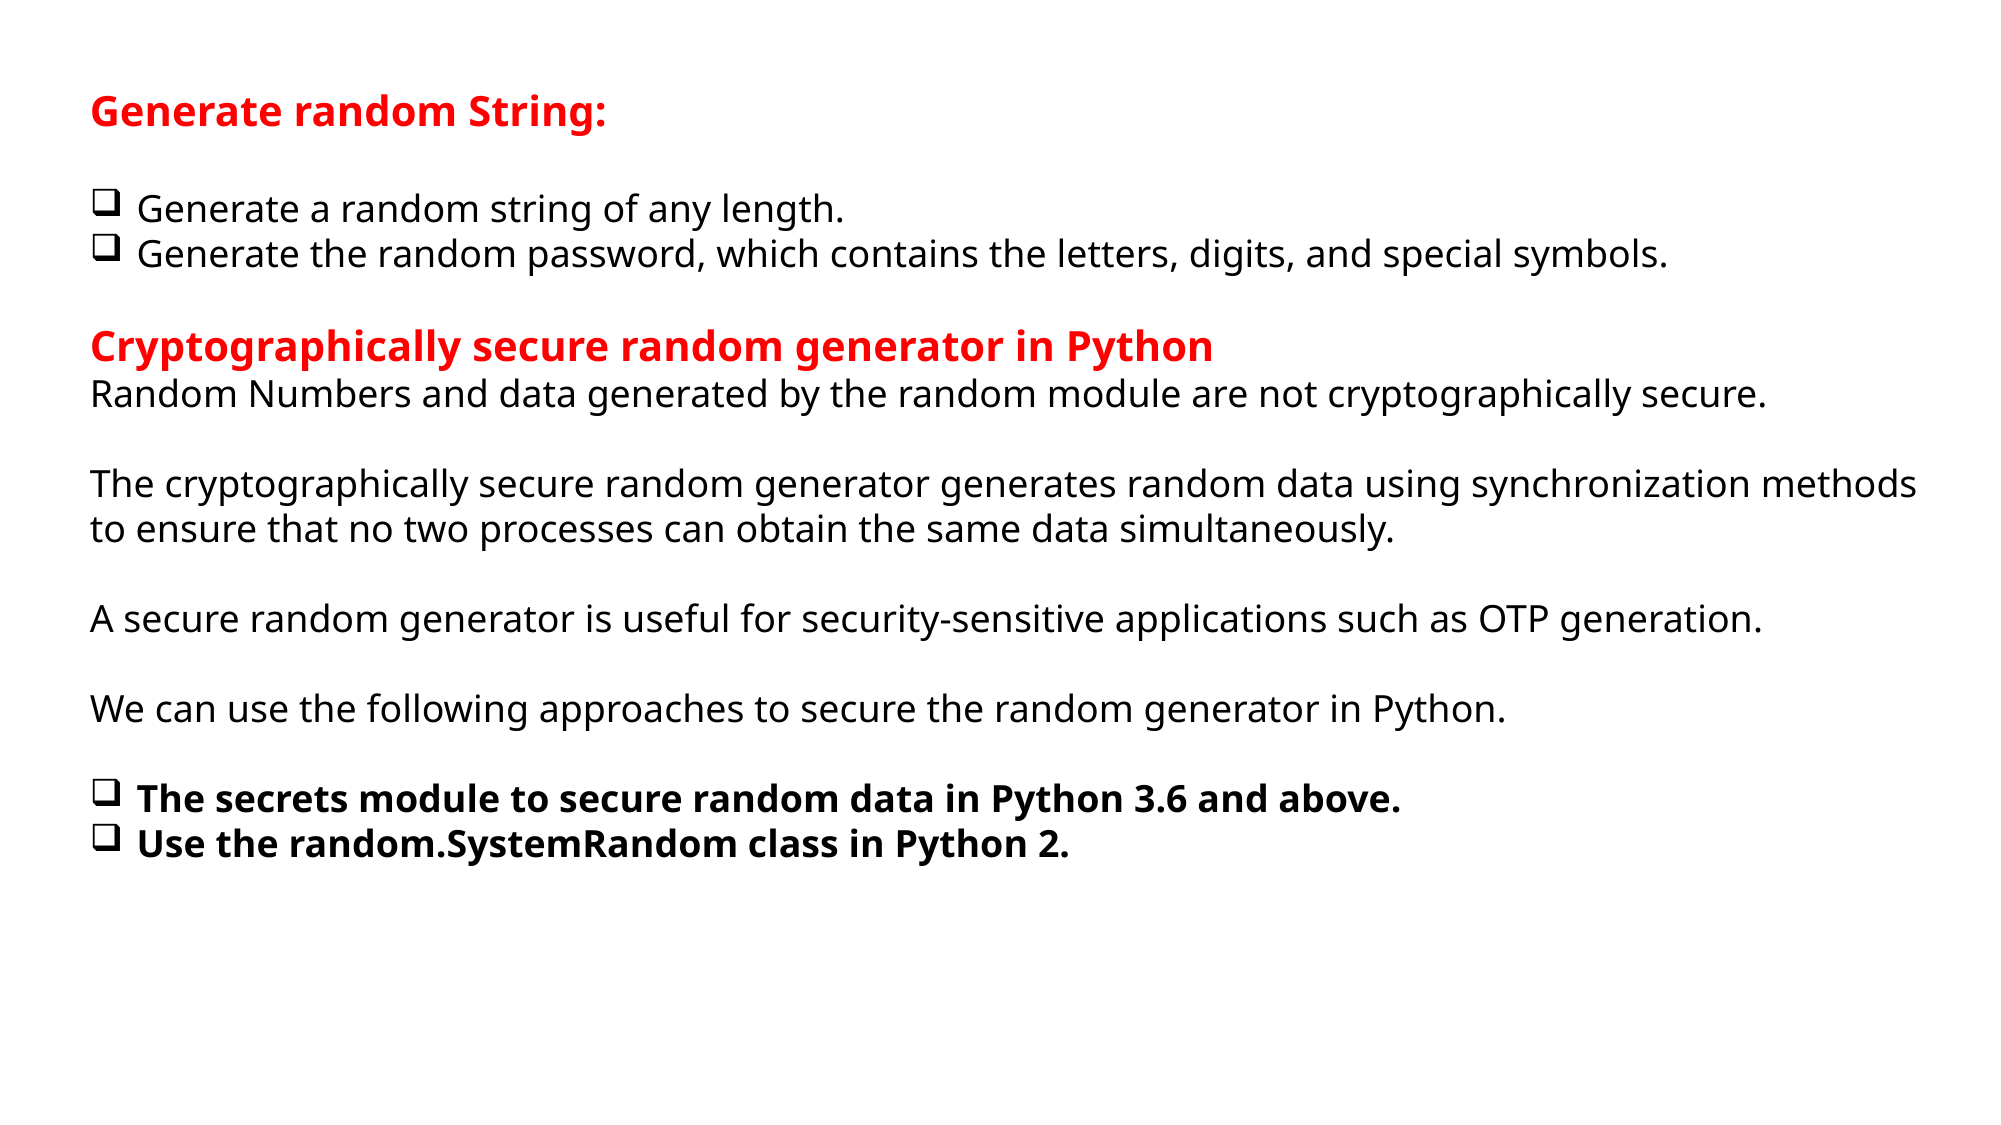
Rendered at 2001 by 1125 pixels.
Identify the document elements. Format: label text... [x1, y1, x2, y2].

text_box Generate random String: Generate a random string of any length. Generate the random password, which contains the letters, digits, and special symbols. Cryptographically secure random generator in Python Random Numbers and data generated by the random module are not cryptographically secure. The cryptographically secure random generator generates random data using synchronization methods to ensure that no two processes can obtain the same data simultaneously. A secure random generator is useful for security-sensitive applications such as OTP generation. We can use the following approaches to secure the random generator in Python. The secrets module to secure random data in Python 3.6 and above. Use the random.SystemRandom class in Python 2. [74, 77, 1952, 873]
